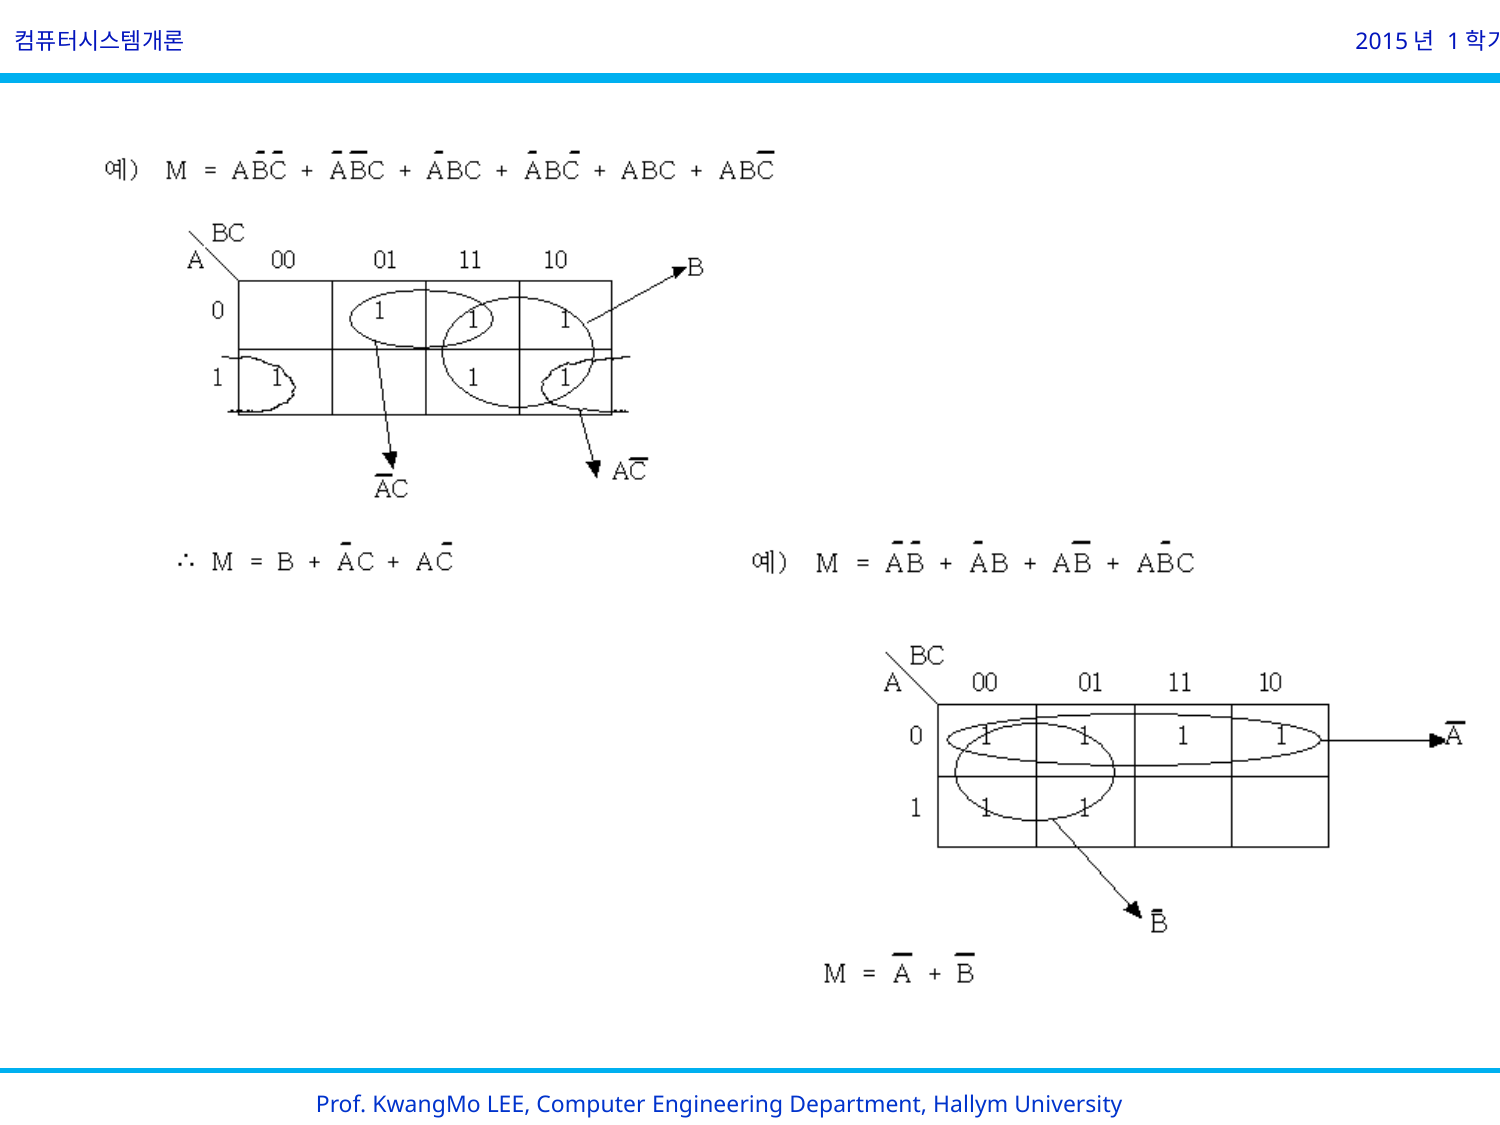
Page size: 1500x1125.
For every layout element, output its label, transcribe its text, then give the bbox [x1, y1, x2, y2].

text_box Prof. KwangMo LEE, Computer Engineering Department, Hallym University [301, 1082, 1247, 1125]
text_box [100, 148, 1476, 986]
text_box 2015년 1학기 [1340, 19, 1500, 62]
text_box 컴퓨터시스템개론 [0, 19, 225, 62]
